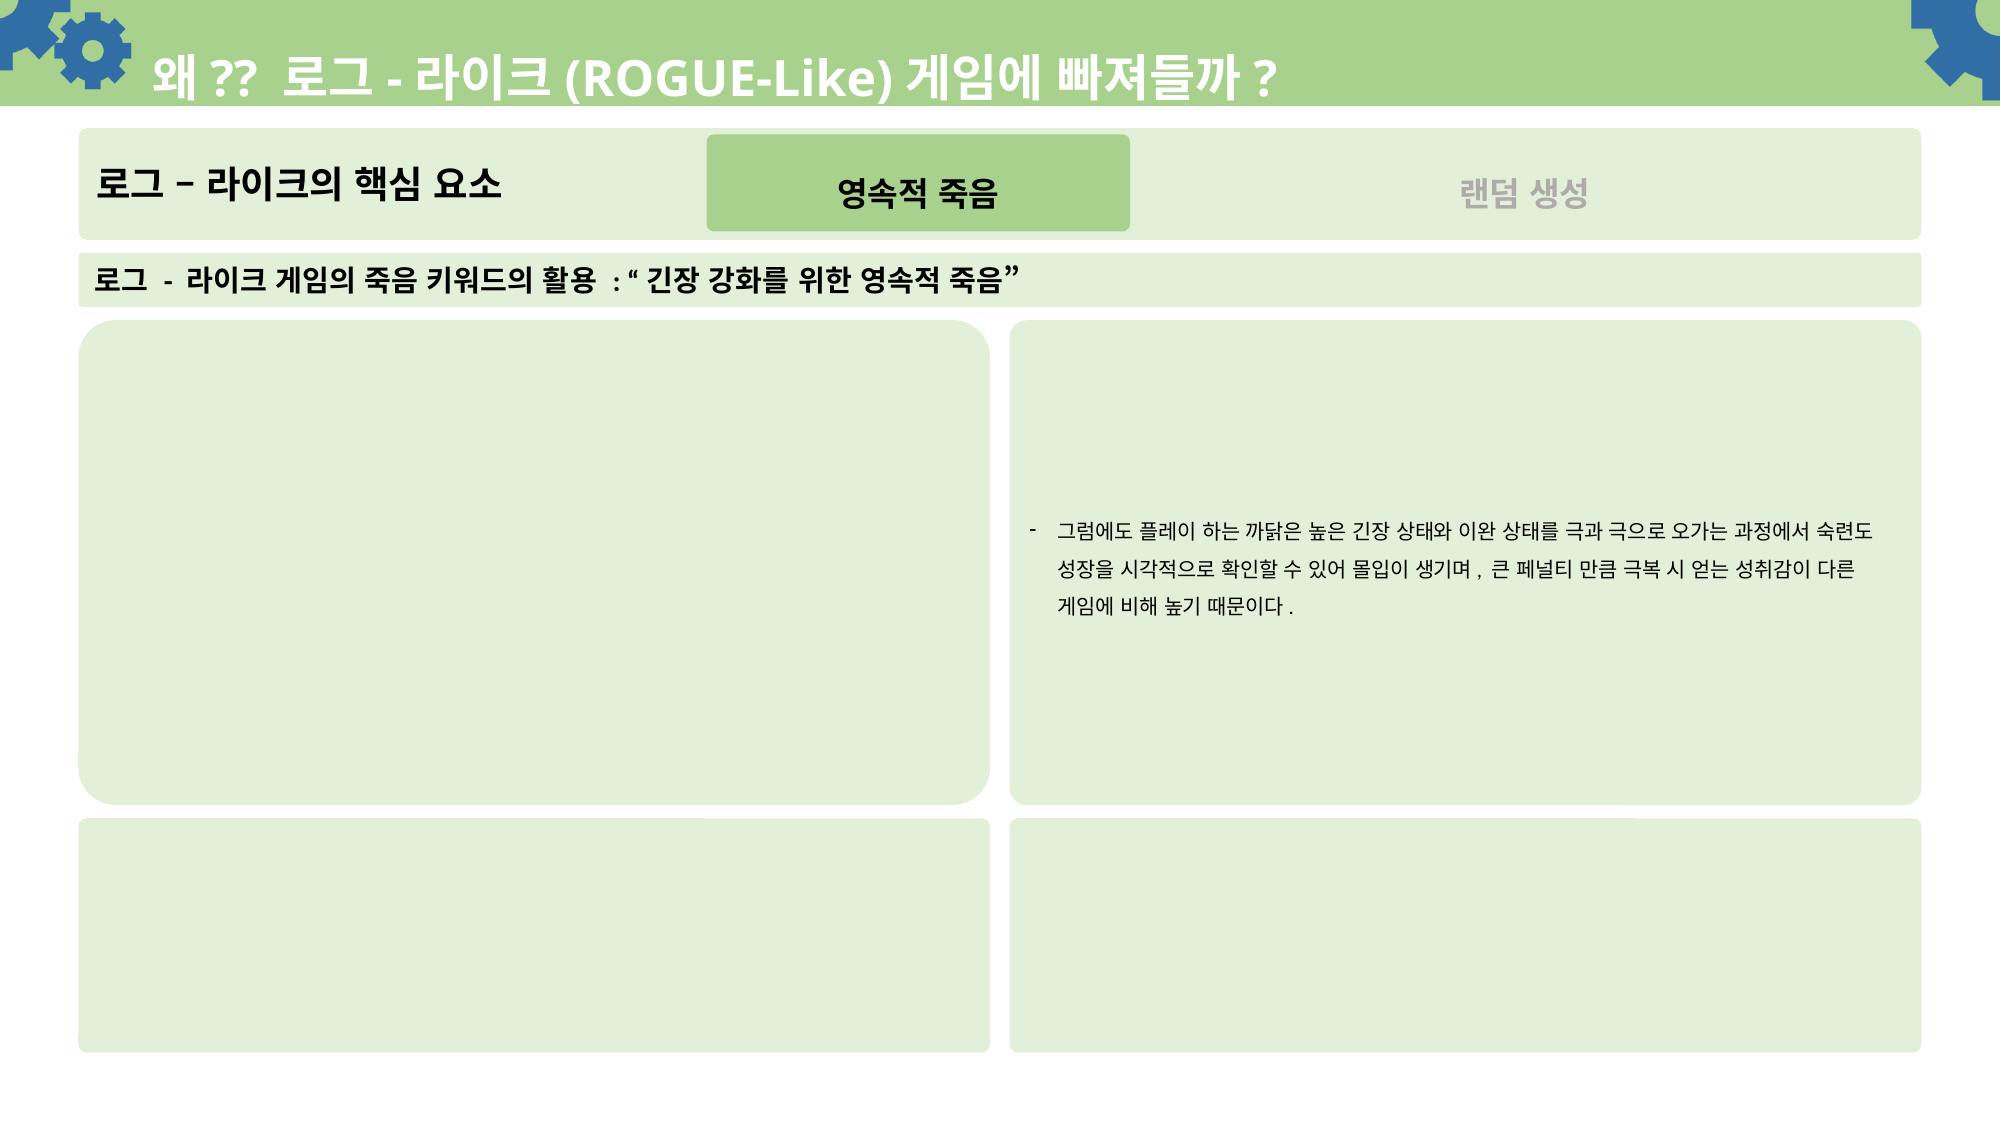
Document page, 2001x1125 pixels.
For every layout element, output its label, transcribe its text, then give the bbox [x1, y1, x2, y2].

title 왜?? 로그-라이크(ROGUE-Like)게임에 빠져들까? [137, 22, 1863, 101]
text_box 로그 - 라이크 게임의 죽음 키워드의 활용 : “긴장 강화를 위한 영속적 죽음” [77, 251, 1923, 309]
text_box [77, 817, 992, 1054]
text_box [77, 318, 992, 807]
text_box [706, 134, 1130, 232]
text_box 그럼에도 플레이 하는 까닭은 높은 긴장 상태와 이완 상태를 극과 극으로 오가는 과정에서 숙련도 성장을 시각적으로 확인할 수 있어 몰입이 생기며, 큰 페널티 만큼 극복 시 얻는 성취감이 다른 게임에 비해 높기 때문이다. [1008, 319, 1923, 807]
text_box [1313, 133, 1737, 232]
text_box 로그 – 라이크의 핵심 요소 [77, 126, 1923, 241]
text_box [1008, 817, 1923, 1054]
